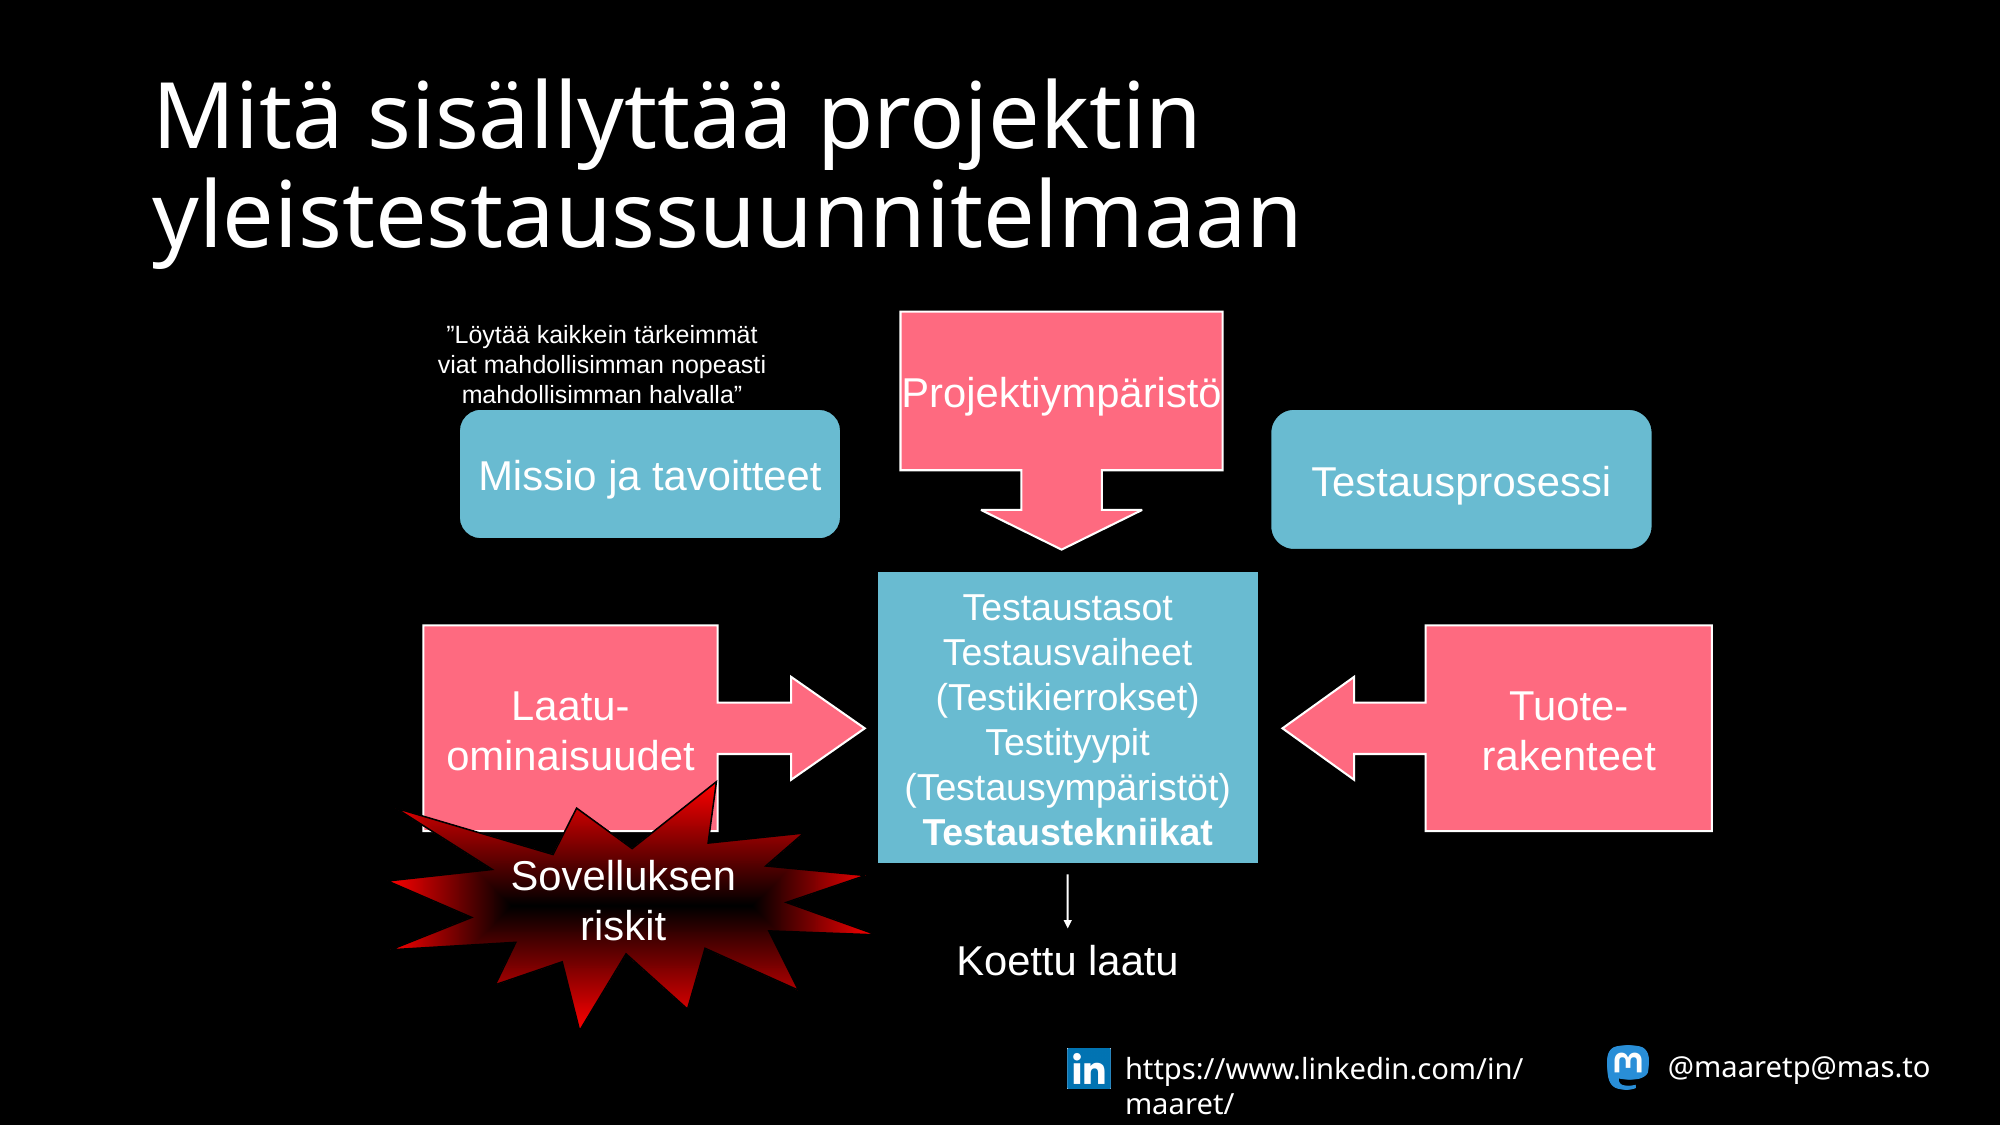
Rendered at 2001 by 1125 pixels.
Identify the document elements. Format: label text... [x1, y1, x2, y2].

text_box [1063, 874, 1072, 929]
picture [1067, 1048, 1111, 1089]
text_box Sovelluksen riskit [387, 781, 877, 1031]
text_box Tuote- rakenteet [1282, 625, 1712, 832]
text_box Testaustasot Testausvaiheet (Testikierrokset) Testityypit (Testausympäristöt) Testaustekniikat [876, 571, 1259, 864]
picture [1607, 1045, 1649, 1090]
title Mitä sisällyttää projektin yleistestaussuunnitelmaan [137, 59, 1863, 278]
text_box Missio ja tavoitteet [459, 409, 841, 539]
text_box Laatu- ominaisuudet [423, 625, 865, 832]
text_box Testausprosessi [1270, 409, 1653, 550]
text_box ”Löytää kaikkein tärkeimmät viat mahdollisimman nopeasti mahdollisimman halvalla” [411, 311, 794, 417]
text_box Projektiympäristö [900, 311, 1223, 550]
text_box Koettu laatu [900, 926, 1235, 992]
